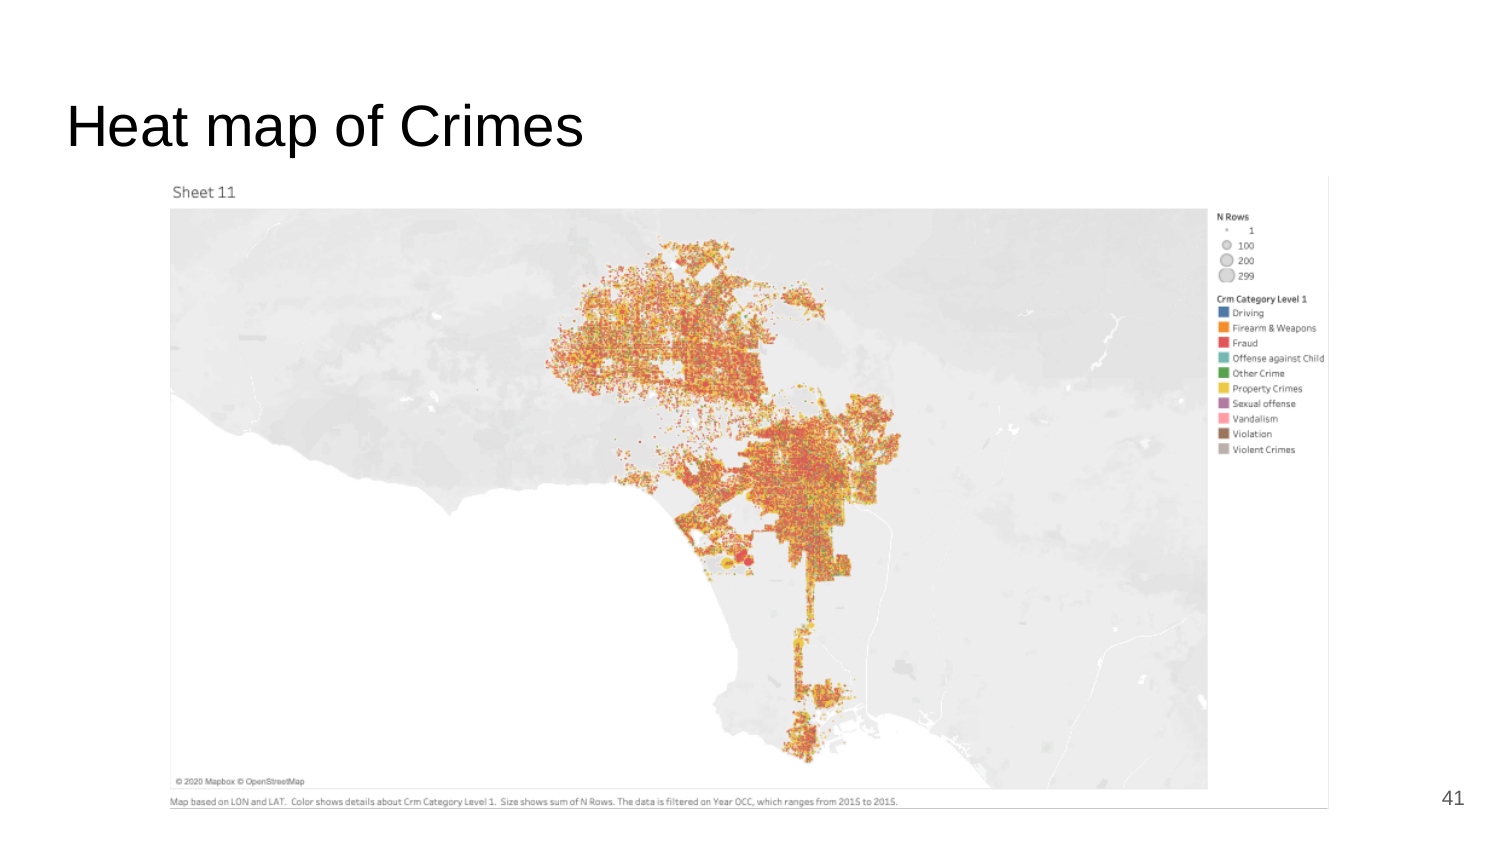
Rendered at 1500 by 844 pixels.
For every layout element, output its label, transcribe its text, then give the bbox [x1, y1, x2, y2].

slide_number ‹#› [1389, 764, 1480, 830]
title Heat map of Crimes [51, 72, 1449, 167]
picture [169, 176, 1330, 810]
